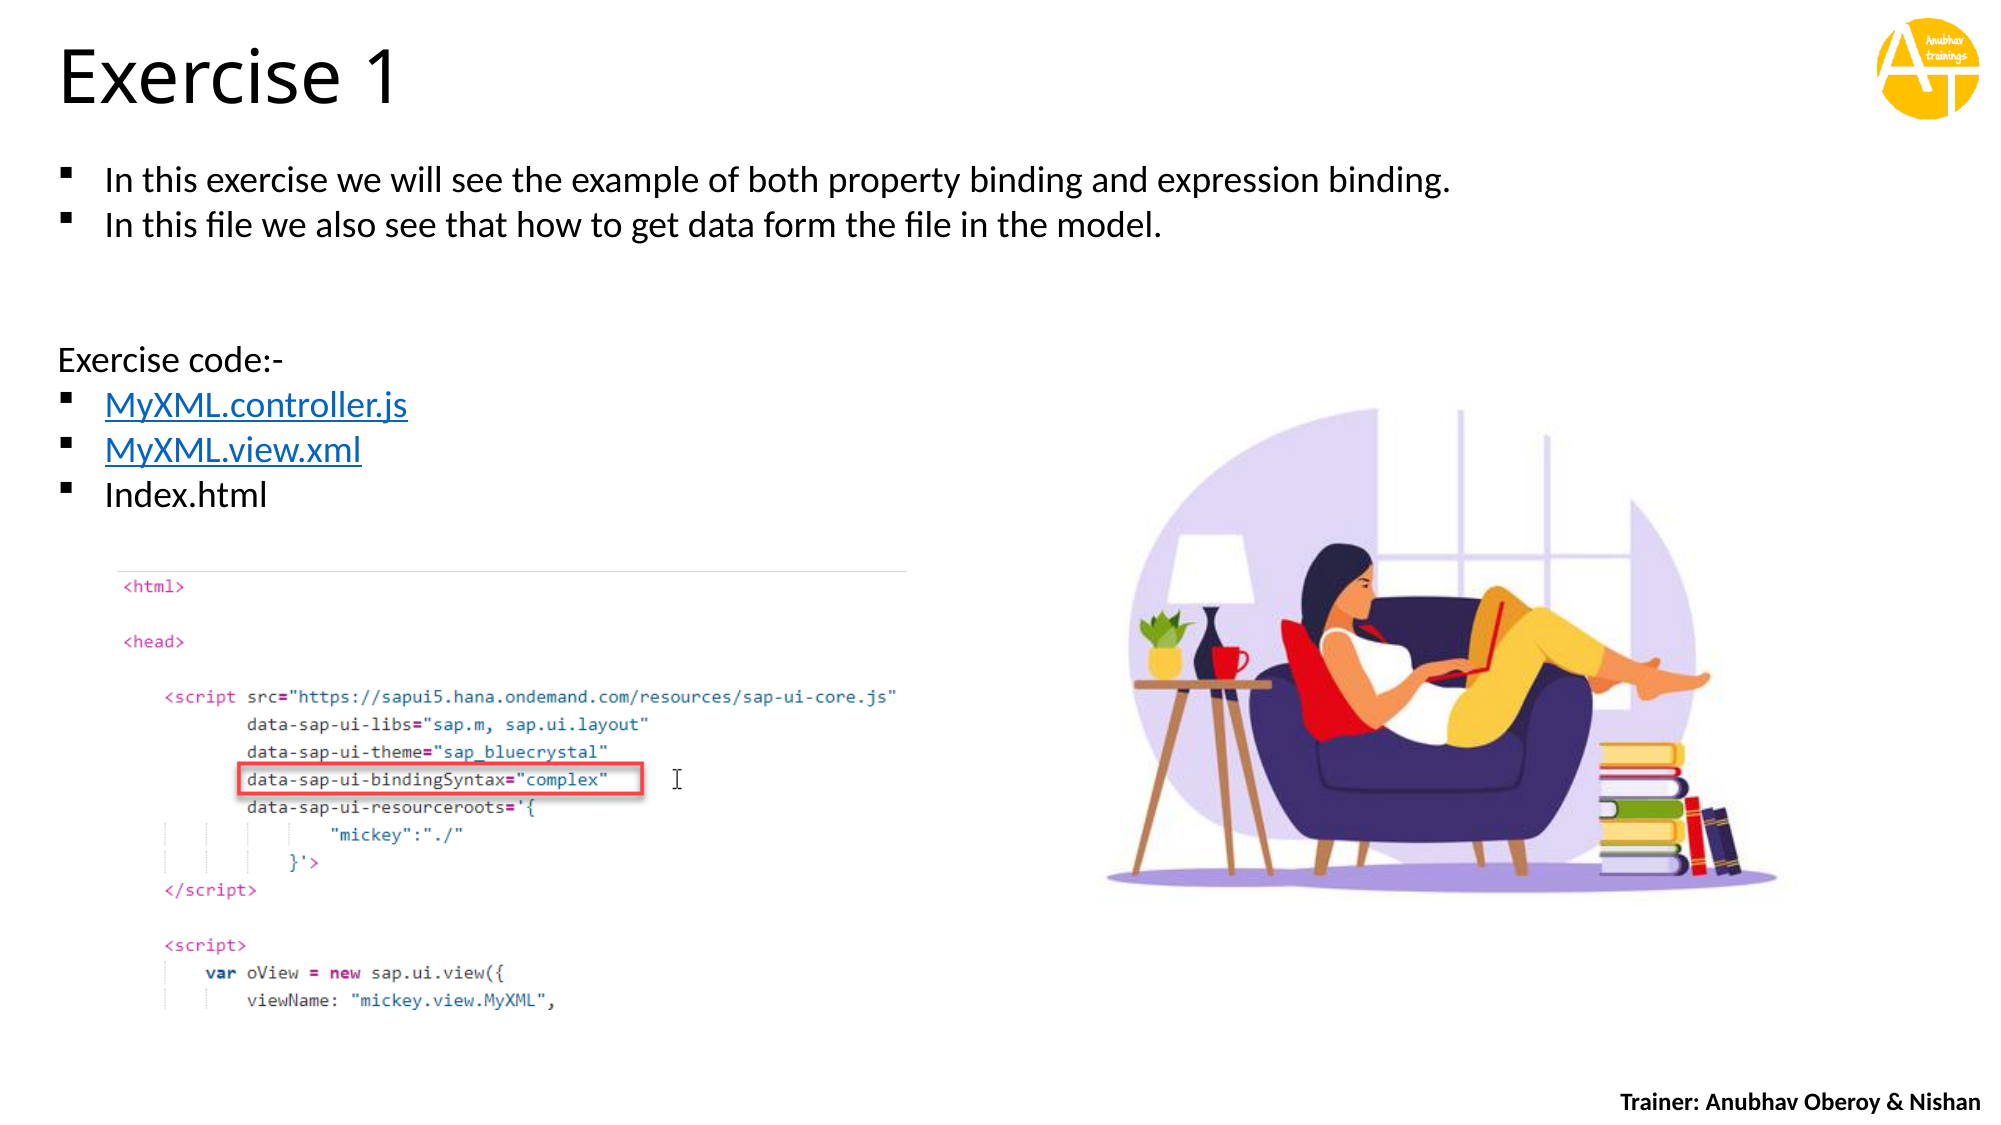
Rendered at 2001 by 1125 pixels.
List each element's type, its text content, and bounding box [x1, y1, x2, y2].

picture [117, 571, 907, 1010]
text_box Exercise 1 [42, 30, 1867, 147]
picture [1866, 11, 1985, 128]
text_box In this exercise we will see the example of both property binding and expression binding. In this file we also see that how to get data form the file in the model. Exercise code:- MyXML.controller.js MyXML.view.xml Index.html [42, 147, 1867, 568]
footer Trainer: Anubhav Oberoy & Nishan [1568, 1077, 1998, 1123]
picture [947, 325, 1926, 978]
